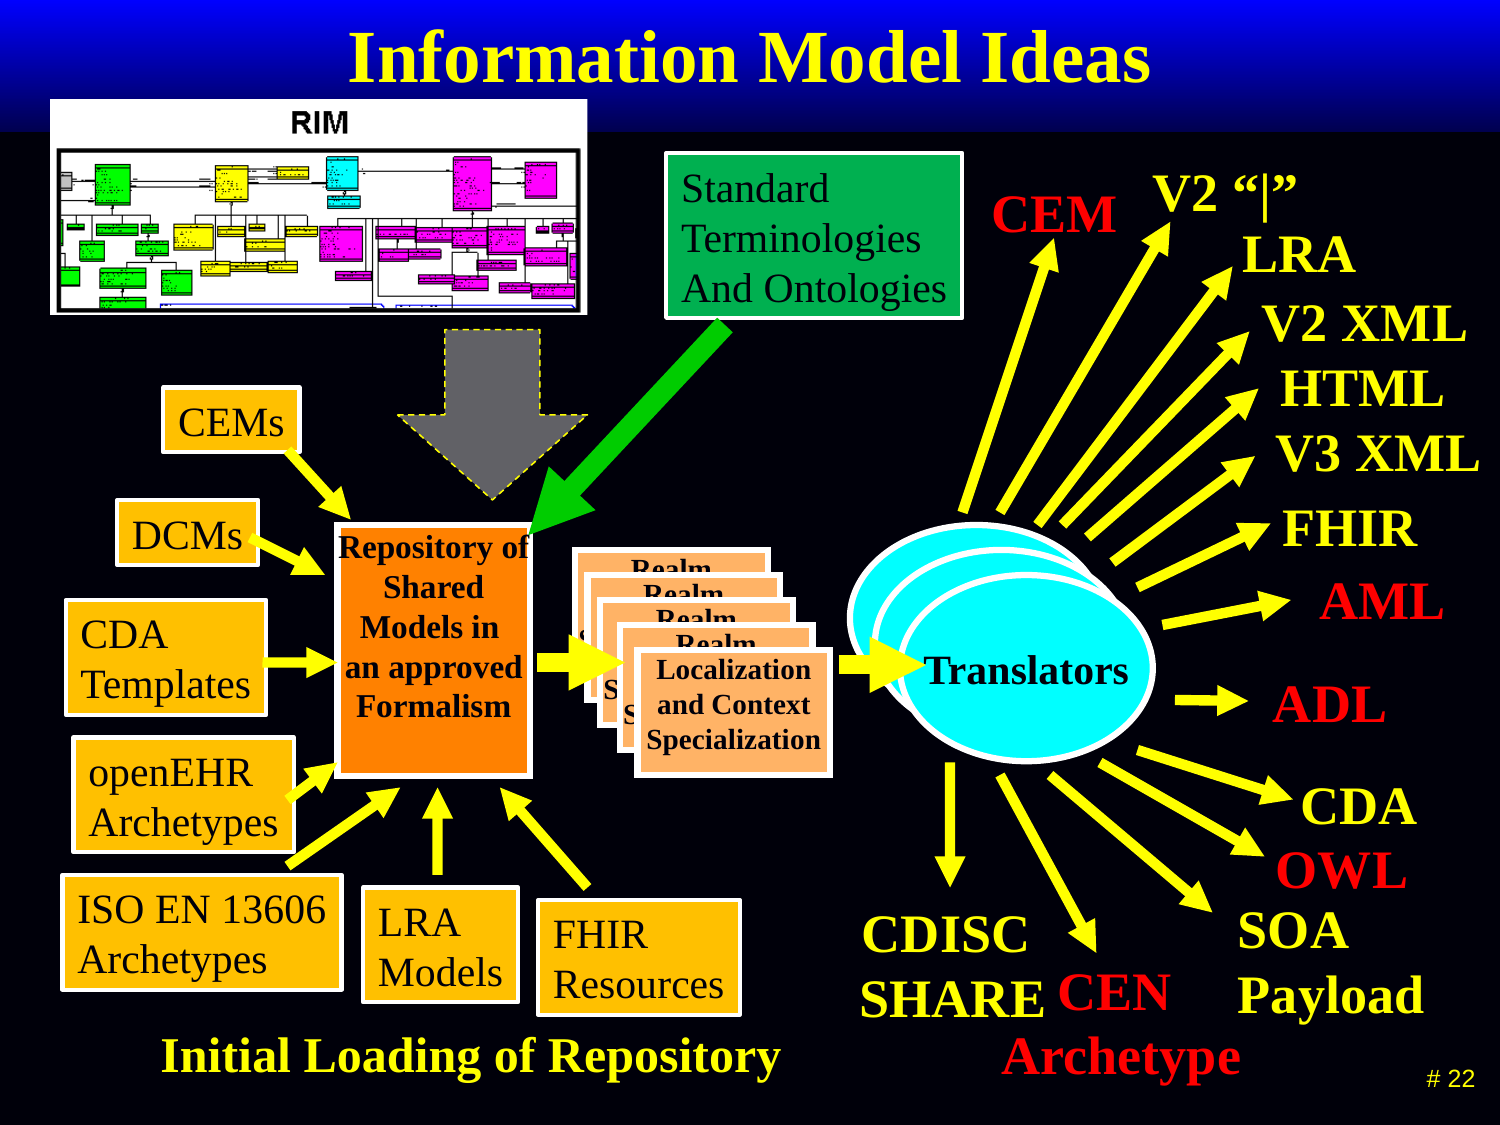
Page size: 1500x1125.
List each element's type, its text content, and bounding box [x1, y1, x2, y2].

title Information Model Ideas [75, 0, 1425, 141]
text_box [528, 152, 834, 536]
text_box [61, 509, 741, 1017]
text_box Initial Loading of Repository [145, 1015, 797, 1091]
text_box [838, 149, 1499, 1096]
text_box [537, 549, 831, 776]
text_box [49, 99, 588, 501]
